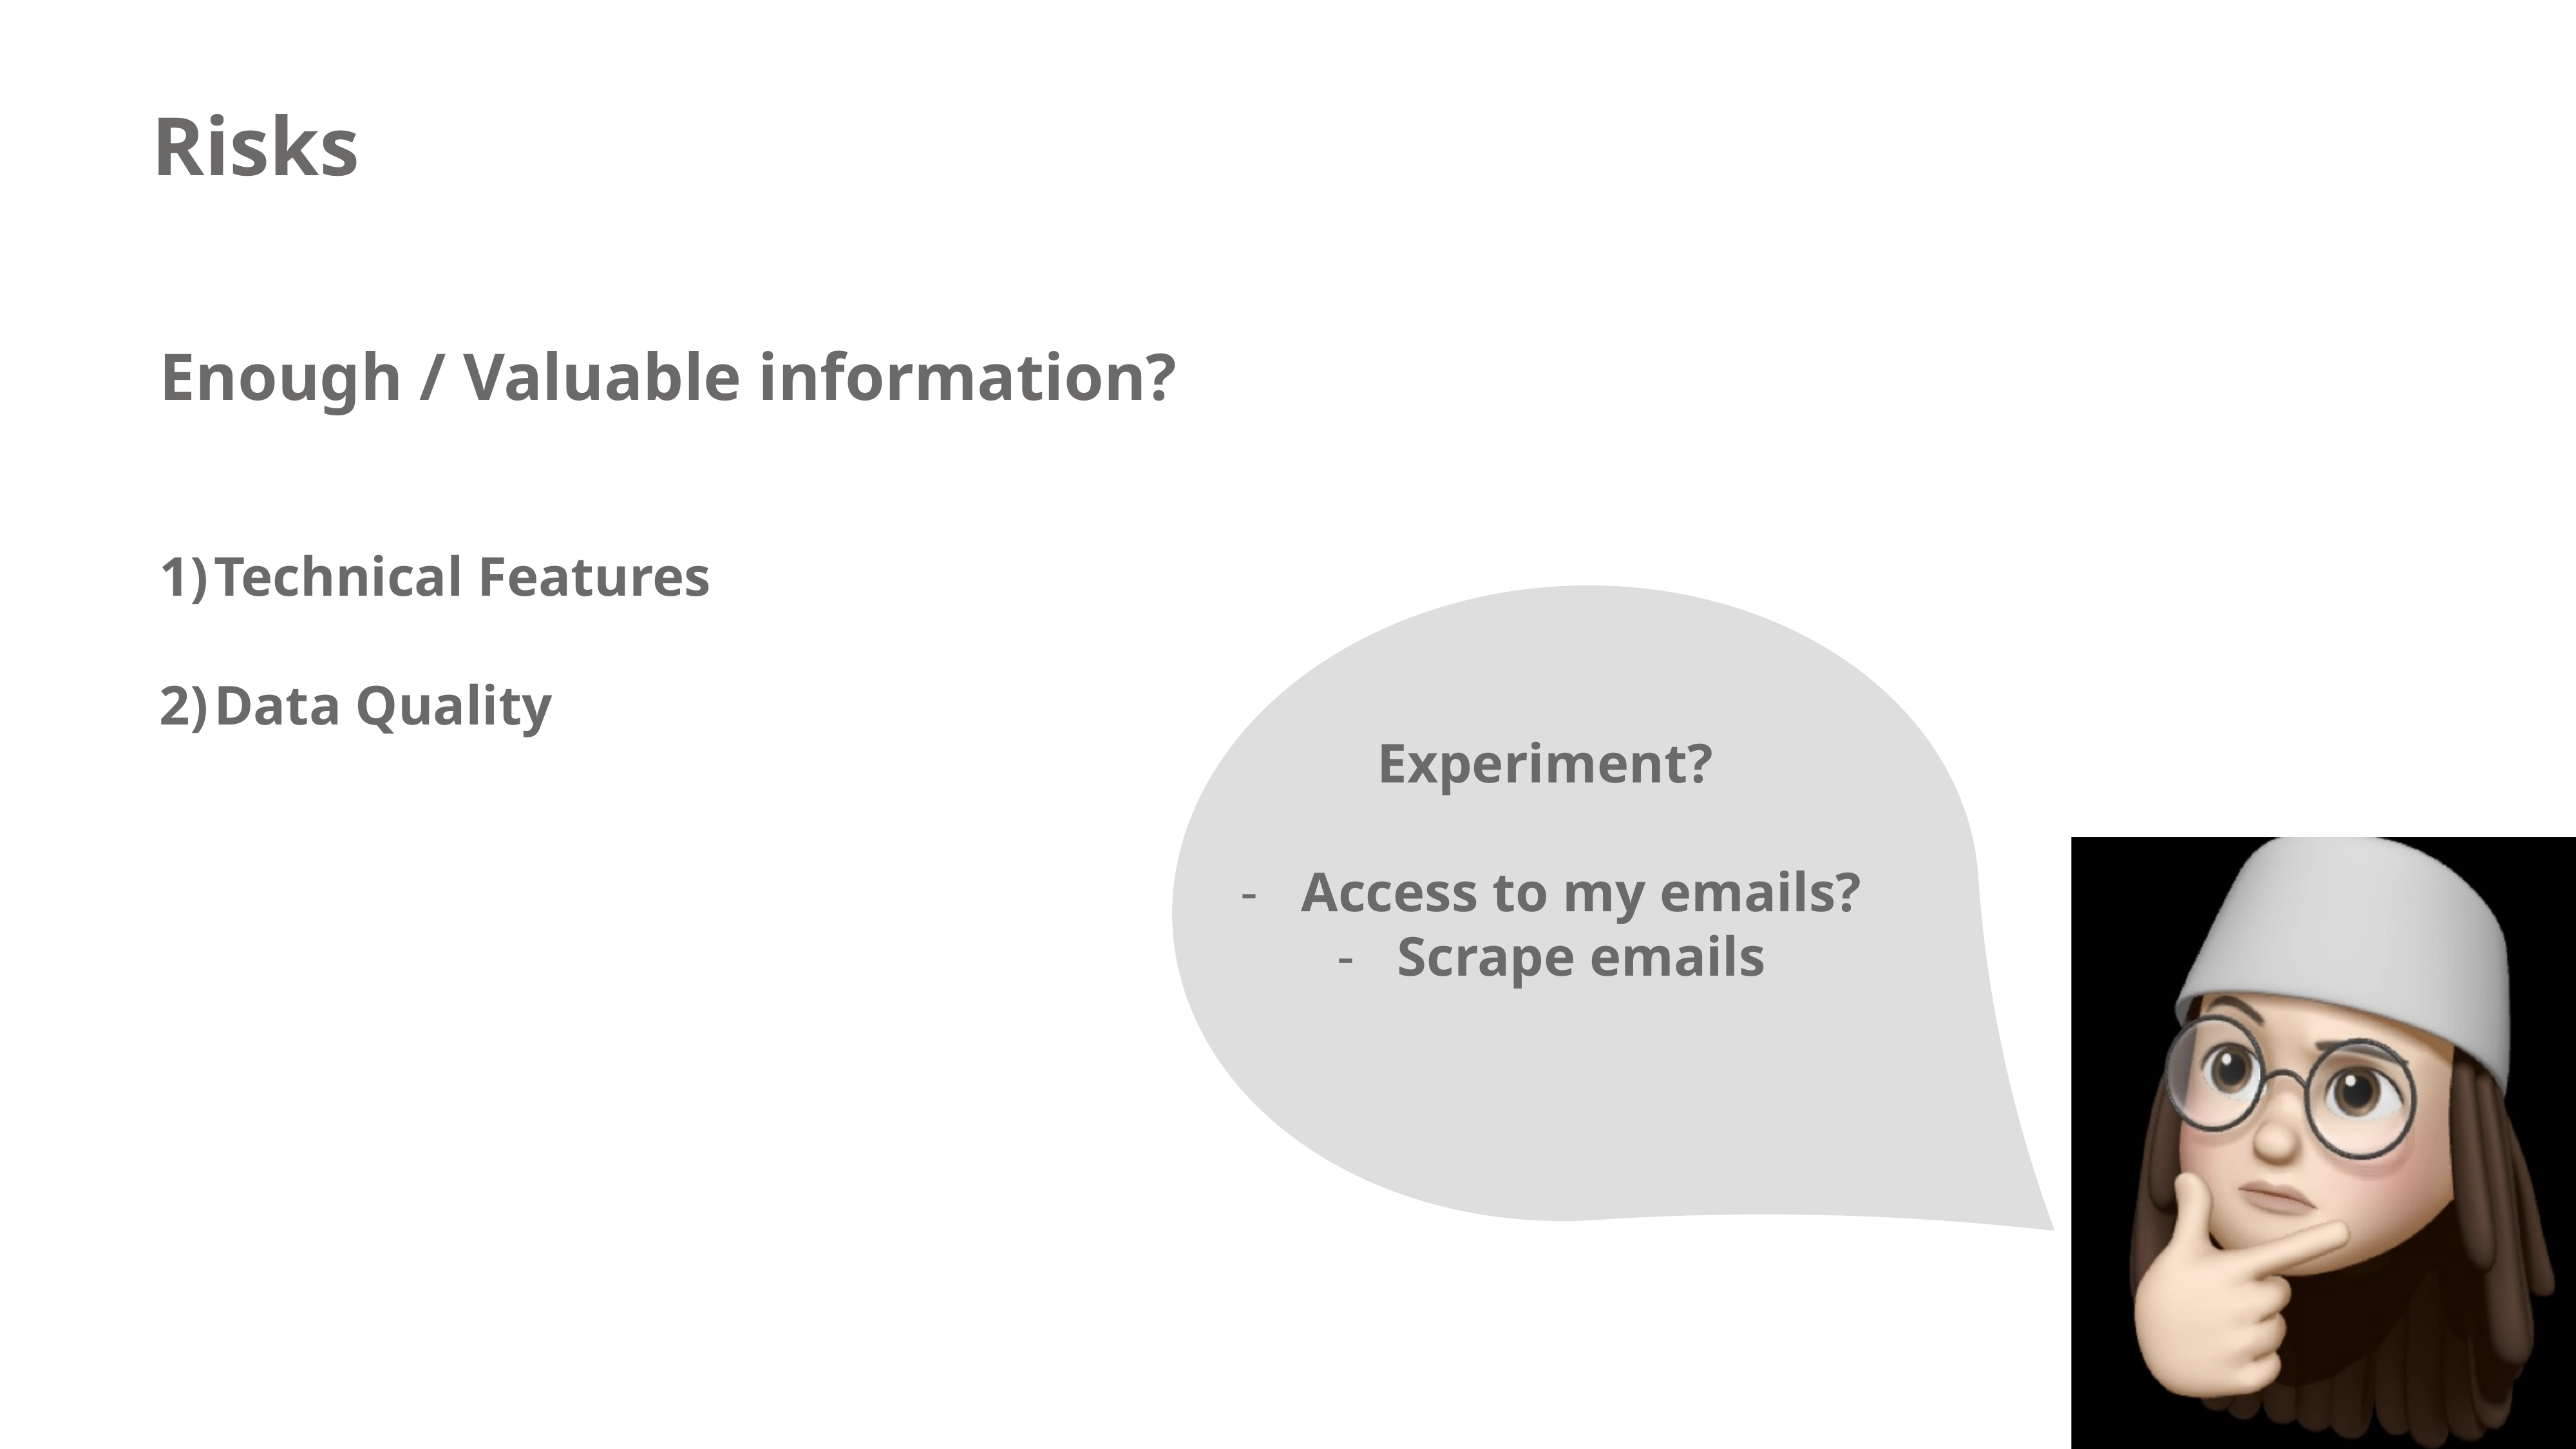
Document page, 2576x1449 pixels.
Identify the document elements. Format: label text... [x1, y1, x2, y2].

text_box Enough / Valuable information? Technical Features Data Quality [152, 328, 2000, 872]
picture [2070, 837, 2576, 1449]
text_box [1172, 585, 2055, 1231]
text_box Experiment? Access to my emails? Scrape emails [1223, 721, 1880, 1059]
text_box [1272, 693, 1281, 701]
text_box Risks [0, 88, 656, 200]
